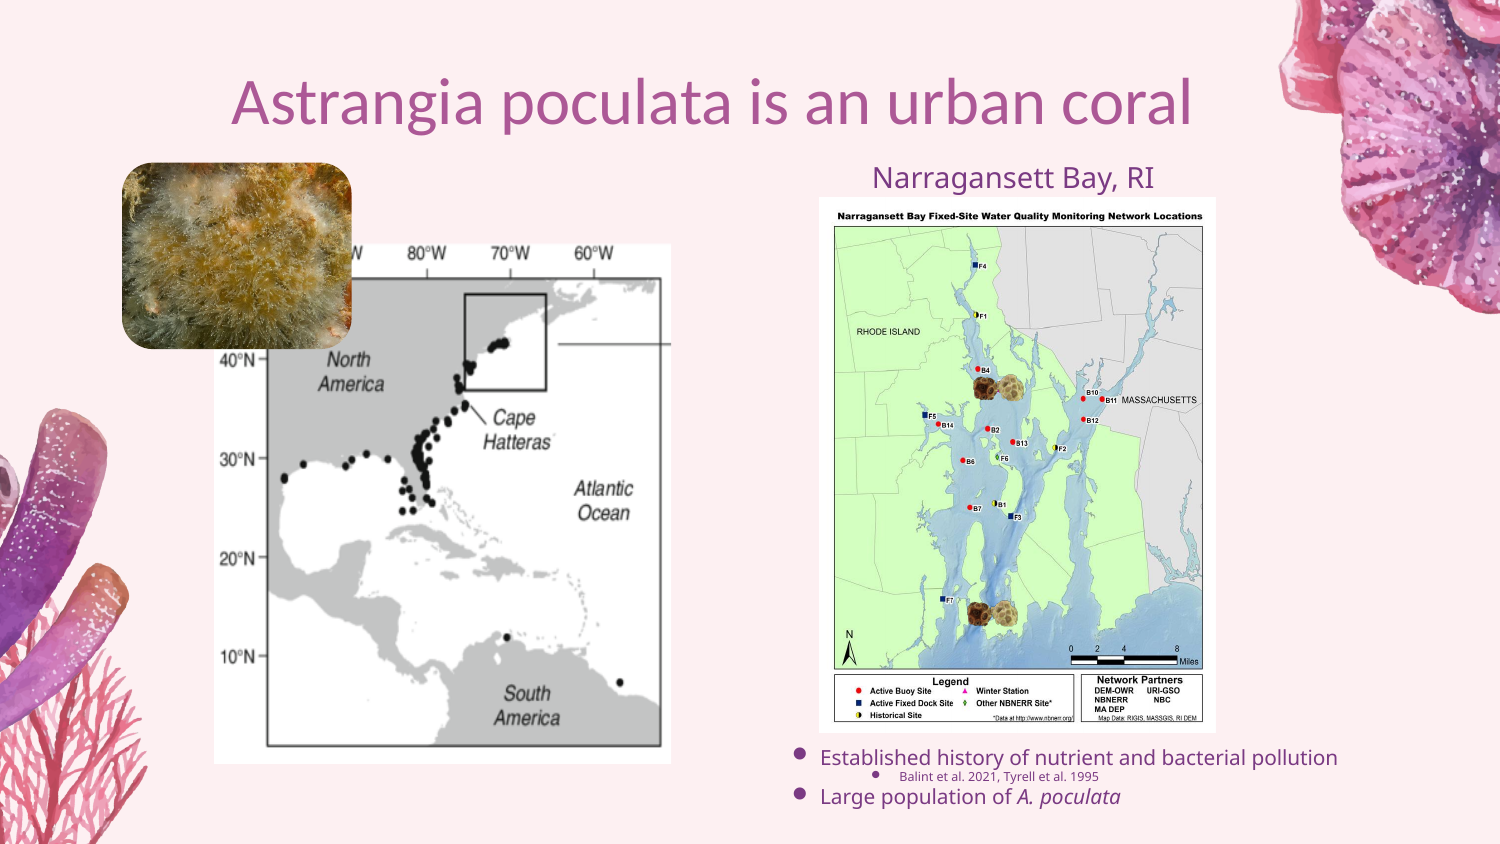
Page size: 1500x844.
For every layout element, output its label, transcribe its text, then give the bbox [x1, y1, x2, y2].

picture [121, 162, 672, 764]
text_box Narragansett Bay, RI [819, 144, 1208, 195]
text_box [818, 197, 1217, 734]
picture [1220, 0, 1500, 422]
title Astrangia poculata is an urban coral [81, 42, 1345, 154]
text_box Established history of nutrient and bacterial pollution Balint et al. 2021, Tyrell et al. 1995 Large population of A. poculata [749, 729, 1386, 825]
picture [0, 373, 195, 844]
